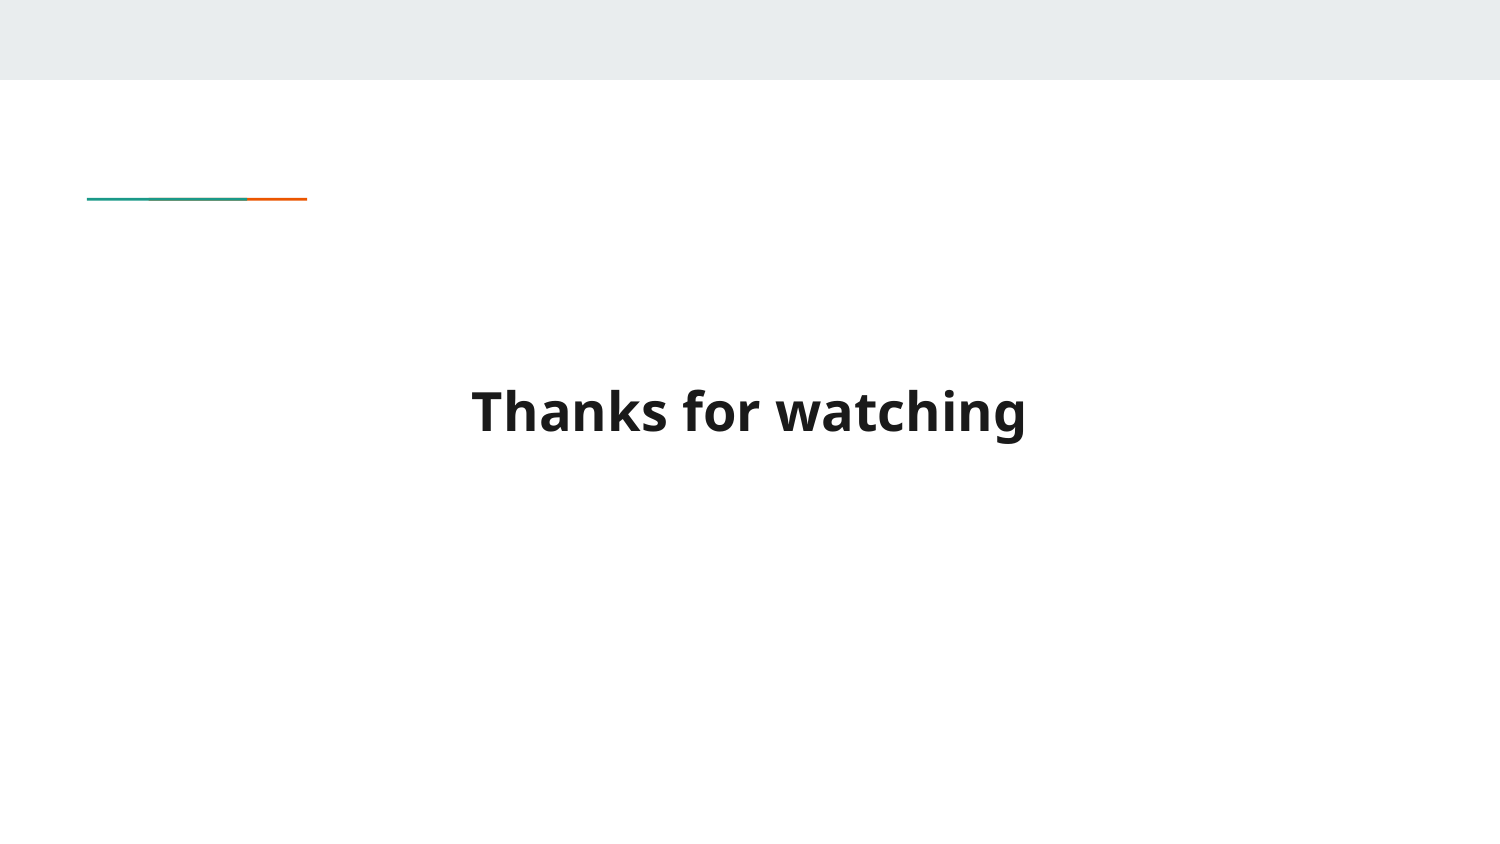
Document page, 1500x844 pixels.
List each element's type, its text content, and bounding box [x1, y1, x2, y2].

title Thanks for watching [119, 366, 1381, 455]
